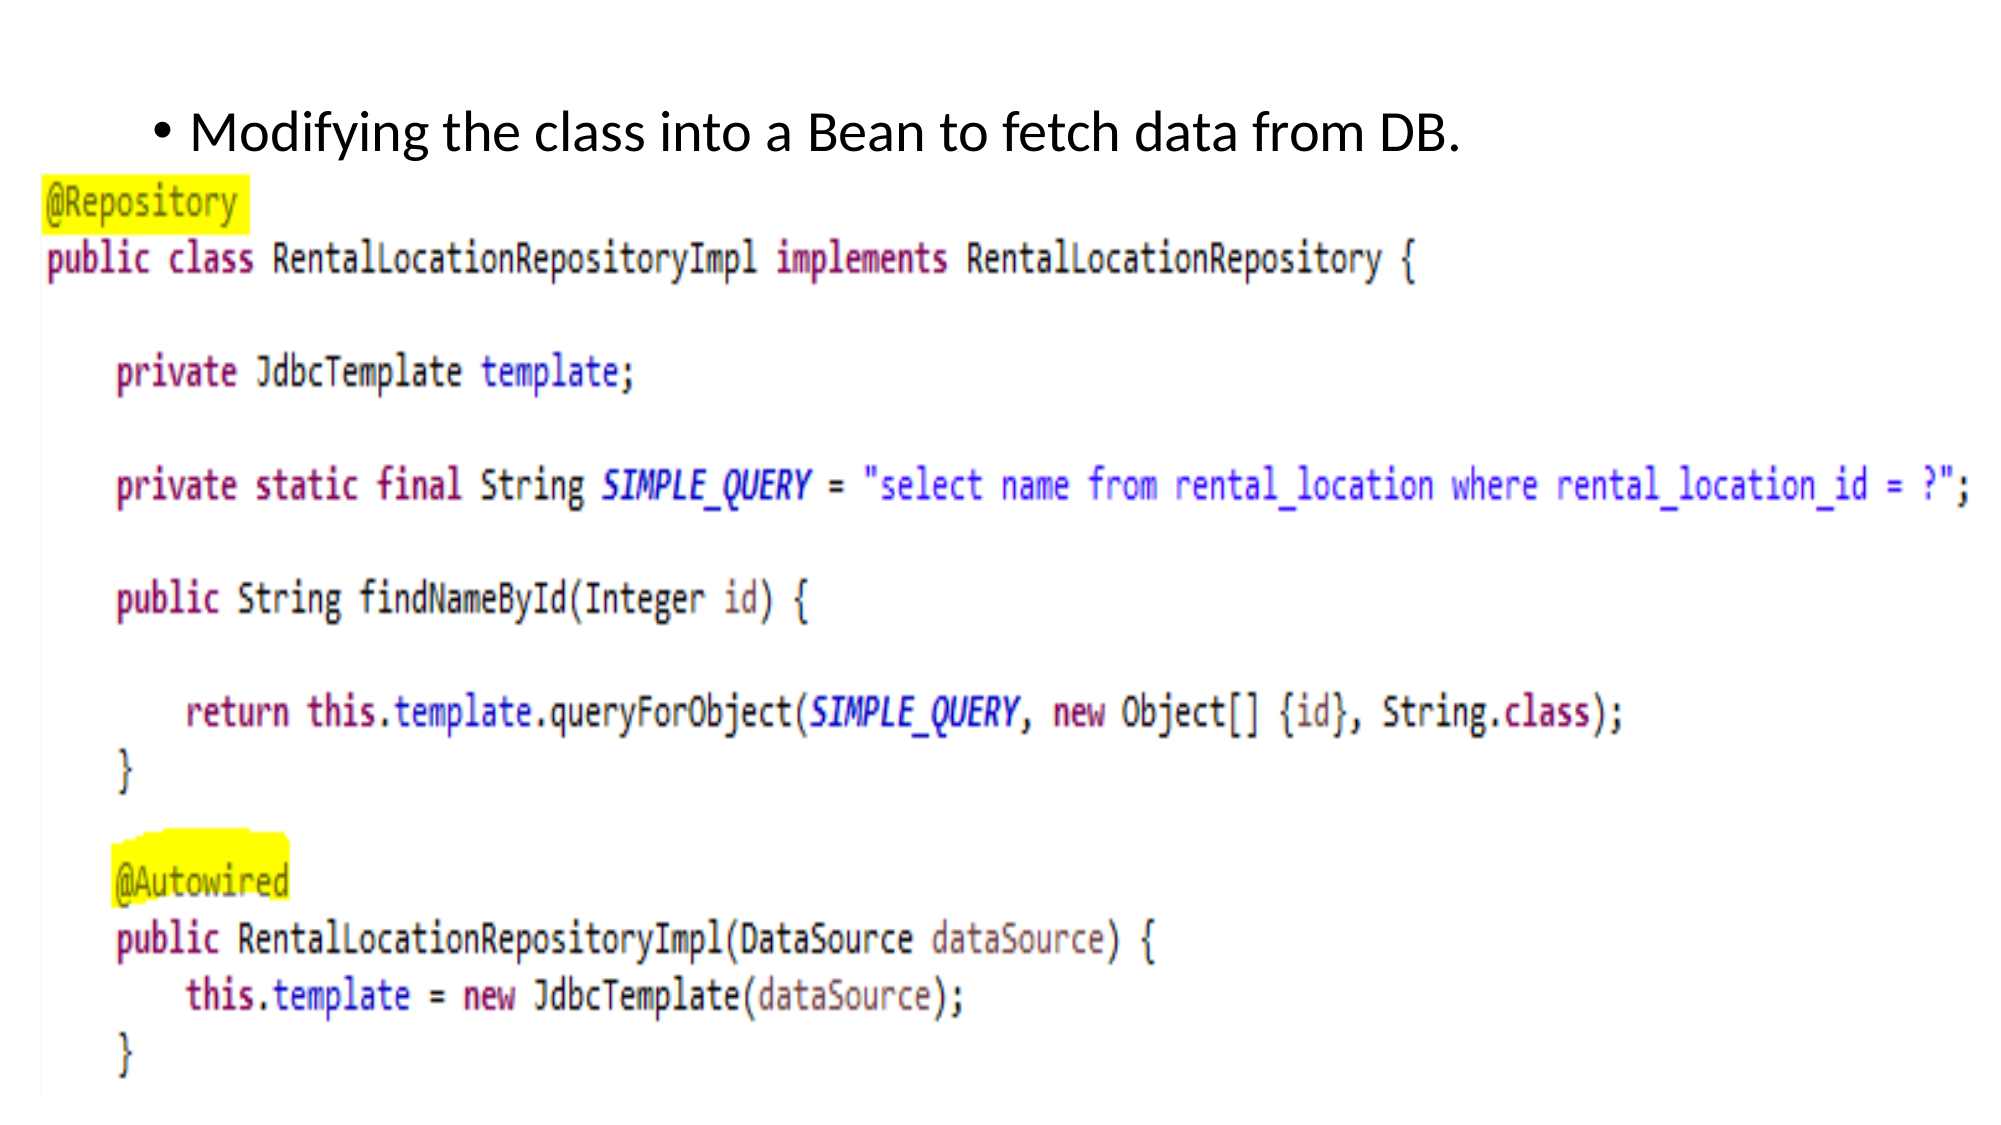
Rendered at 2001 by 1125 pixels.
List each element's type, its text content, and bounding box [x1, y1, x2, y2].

picture [40, 172, 1978, 1098]
list Modifying the class into a Bean to fetch data from DB. [137, 94, 1863, 172]
